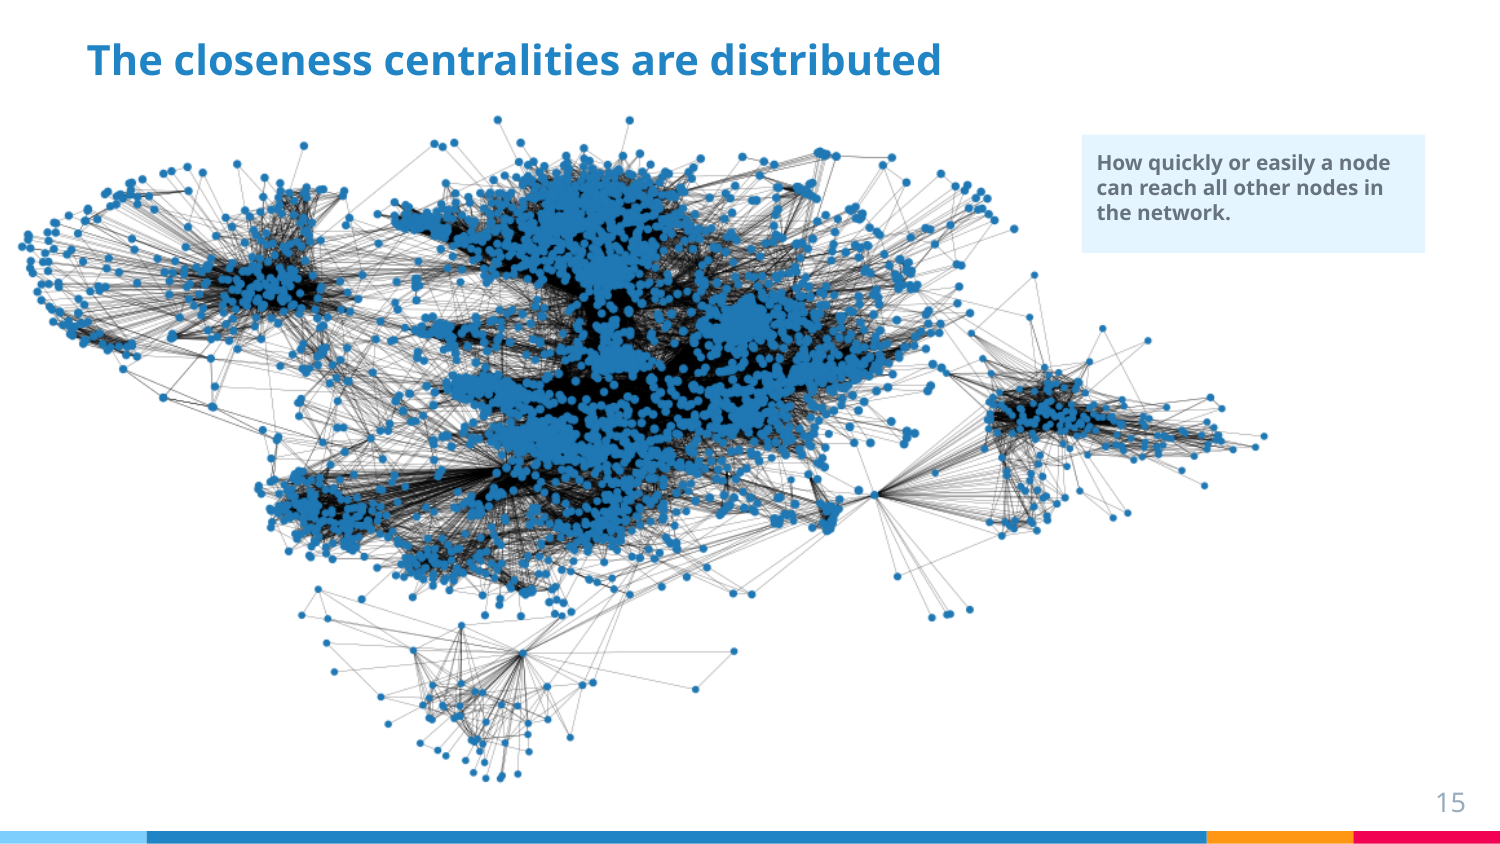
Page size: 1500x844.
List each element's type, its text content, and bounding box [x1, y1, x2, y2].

text_box How quickly or easily a node can reach all other nodes in the network. [1282, 134, 1426, 253]
slide_number 15 [1391, 770, 1482, 822]
title The closeness centralities are distributed [71, 23, 1323, 99]
picture [14, 106, 1276, 790]
